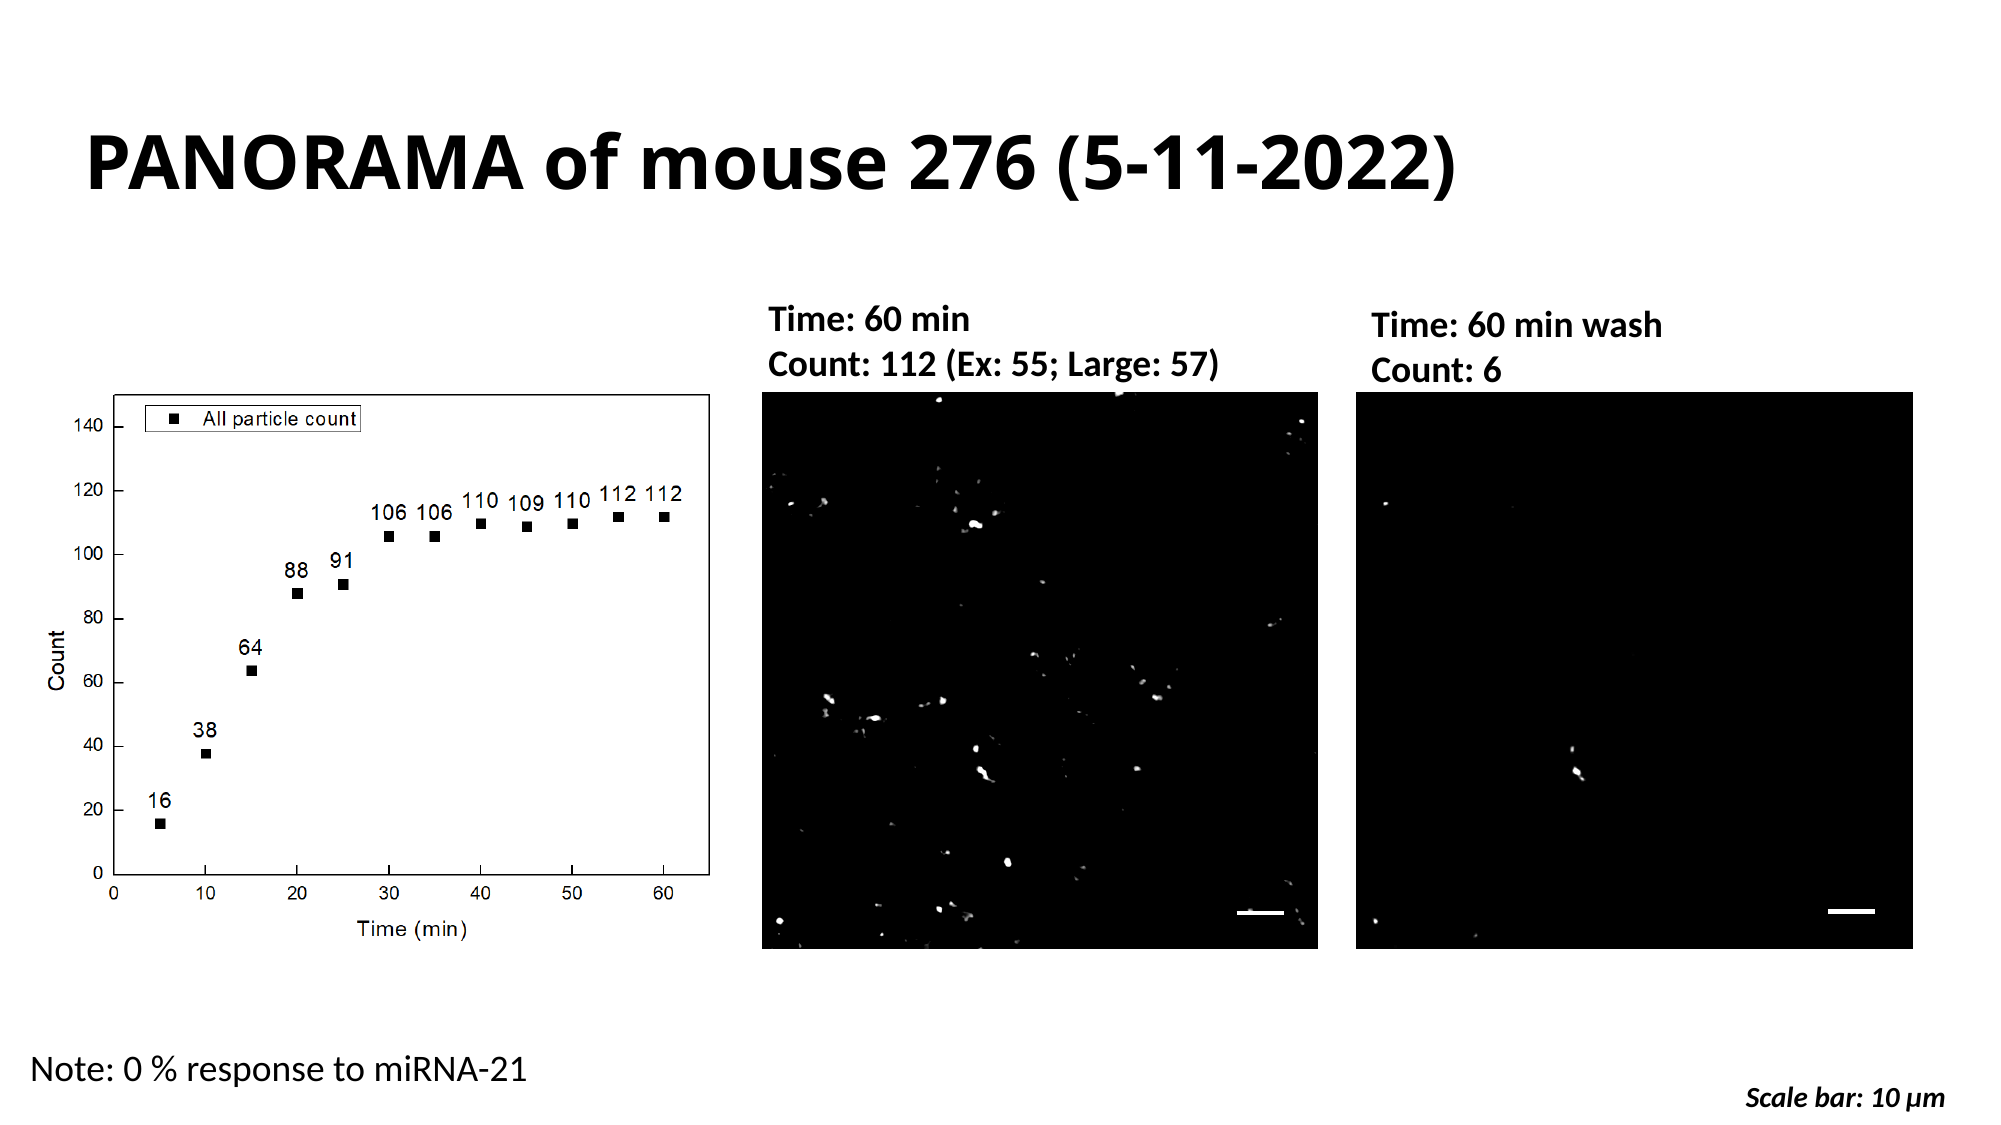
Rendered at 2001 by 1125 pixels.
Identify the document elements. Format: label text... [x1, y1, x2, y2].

text_box Time: 60 min Count: 112 (Ex: 55; Large: 57) [753, 286, 1326, 391]
picture [762, 392, 1318, 949]
text_box Note: 0 % response to miRNA-21 [15, 991, 581, 1125]
text_box Scale bar: 10 µm [1731, 1070, 2000, 1121]
picture [38, 392, 726, 949]
text_box Time: 60 min wash Count: 6 [1356, 292, 1858, 392]
text_box PANORAMA of mouse 276 (5-11-2022) [70, 82, 2000, 249]
picture [1356, 392, 1913, 949]
